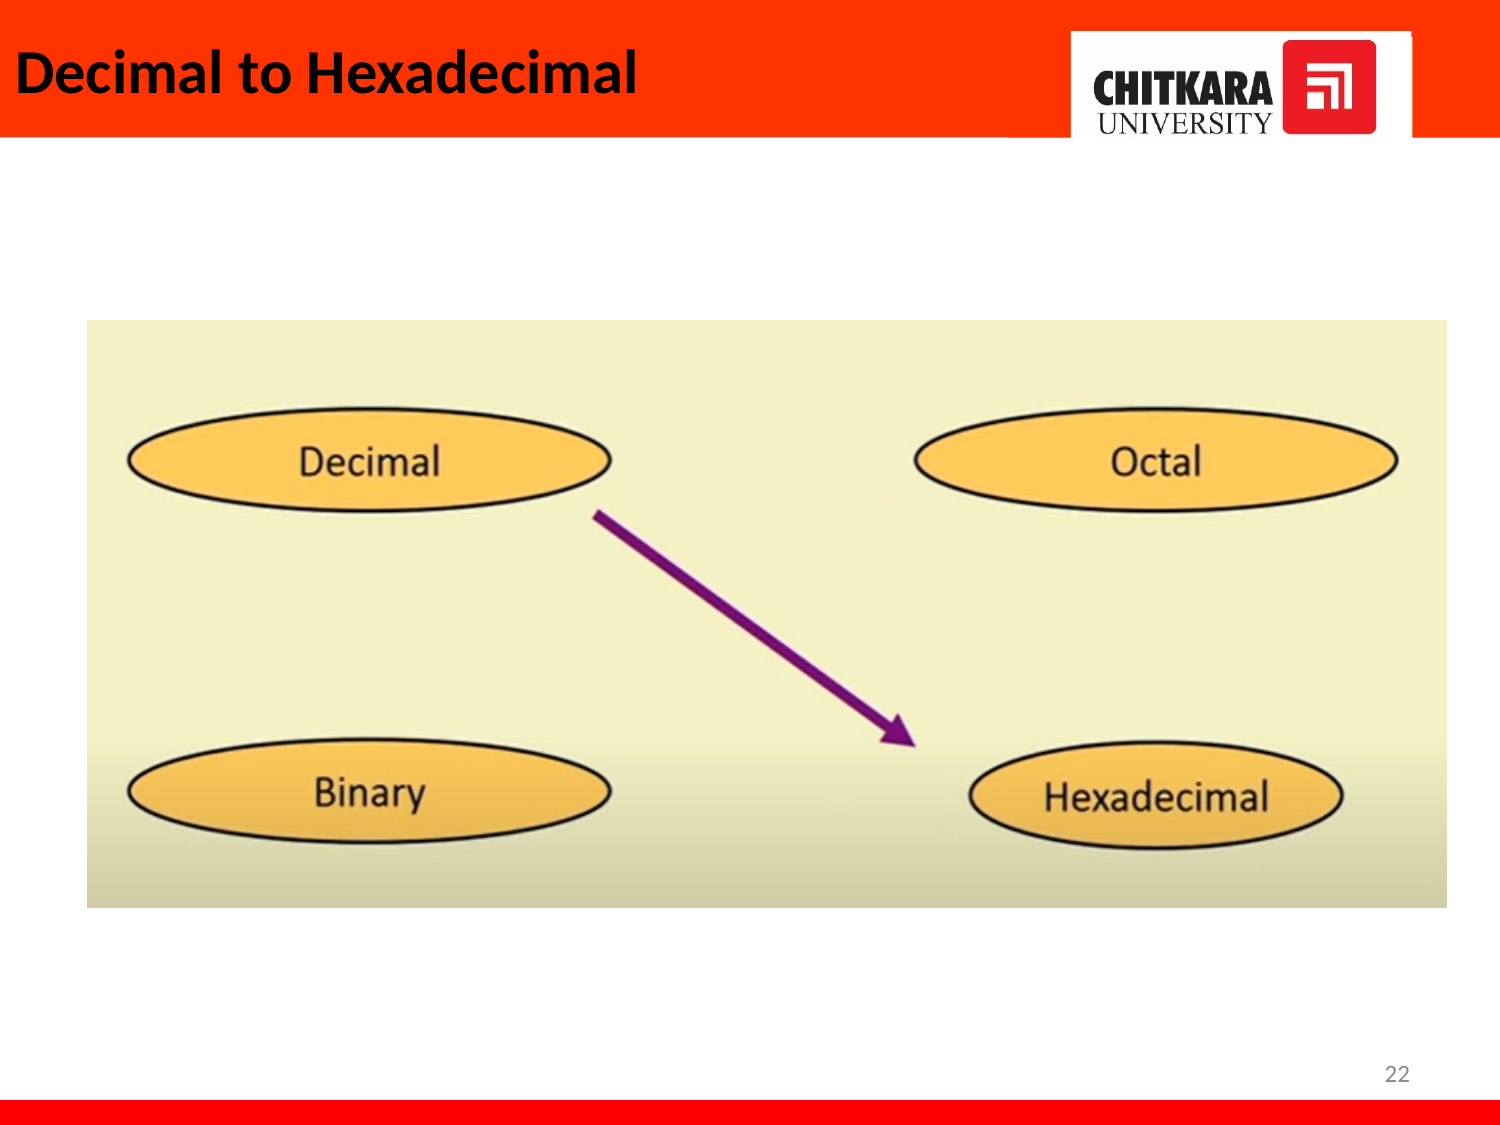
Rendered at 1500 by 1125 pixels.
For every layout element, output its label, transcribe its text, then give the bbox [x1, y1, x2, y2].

title Decimal to Hexadecimal [0, 0, 1063, 138]
picture [1074, 37, 1391, 138]
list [87, 319, 1447, 908]
slide_number 22 [1074, 1042, 1425, 1103]
